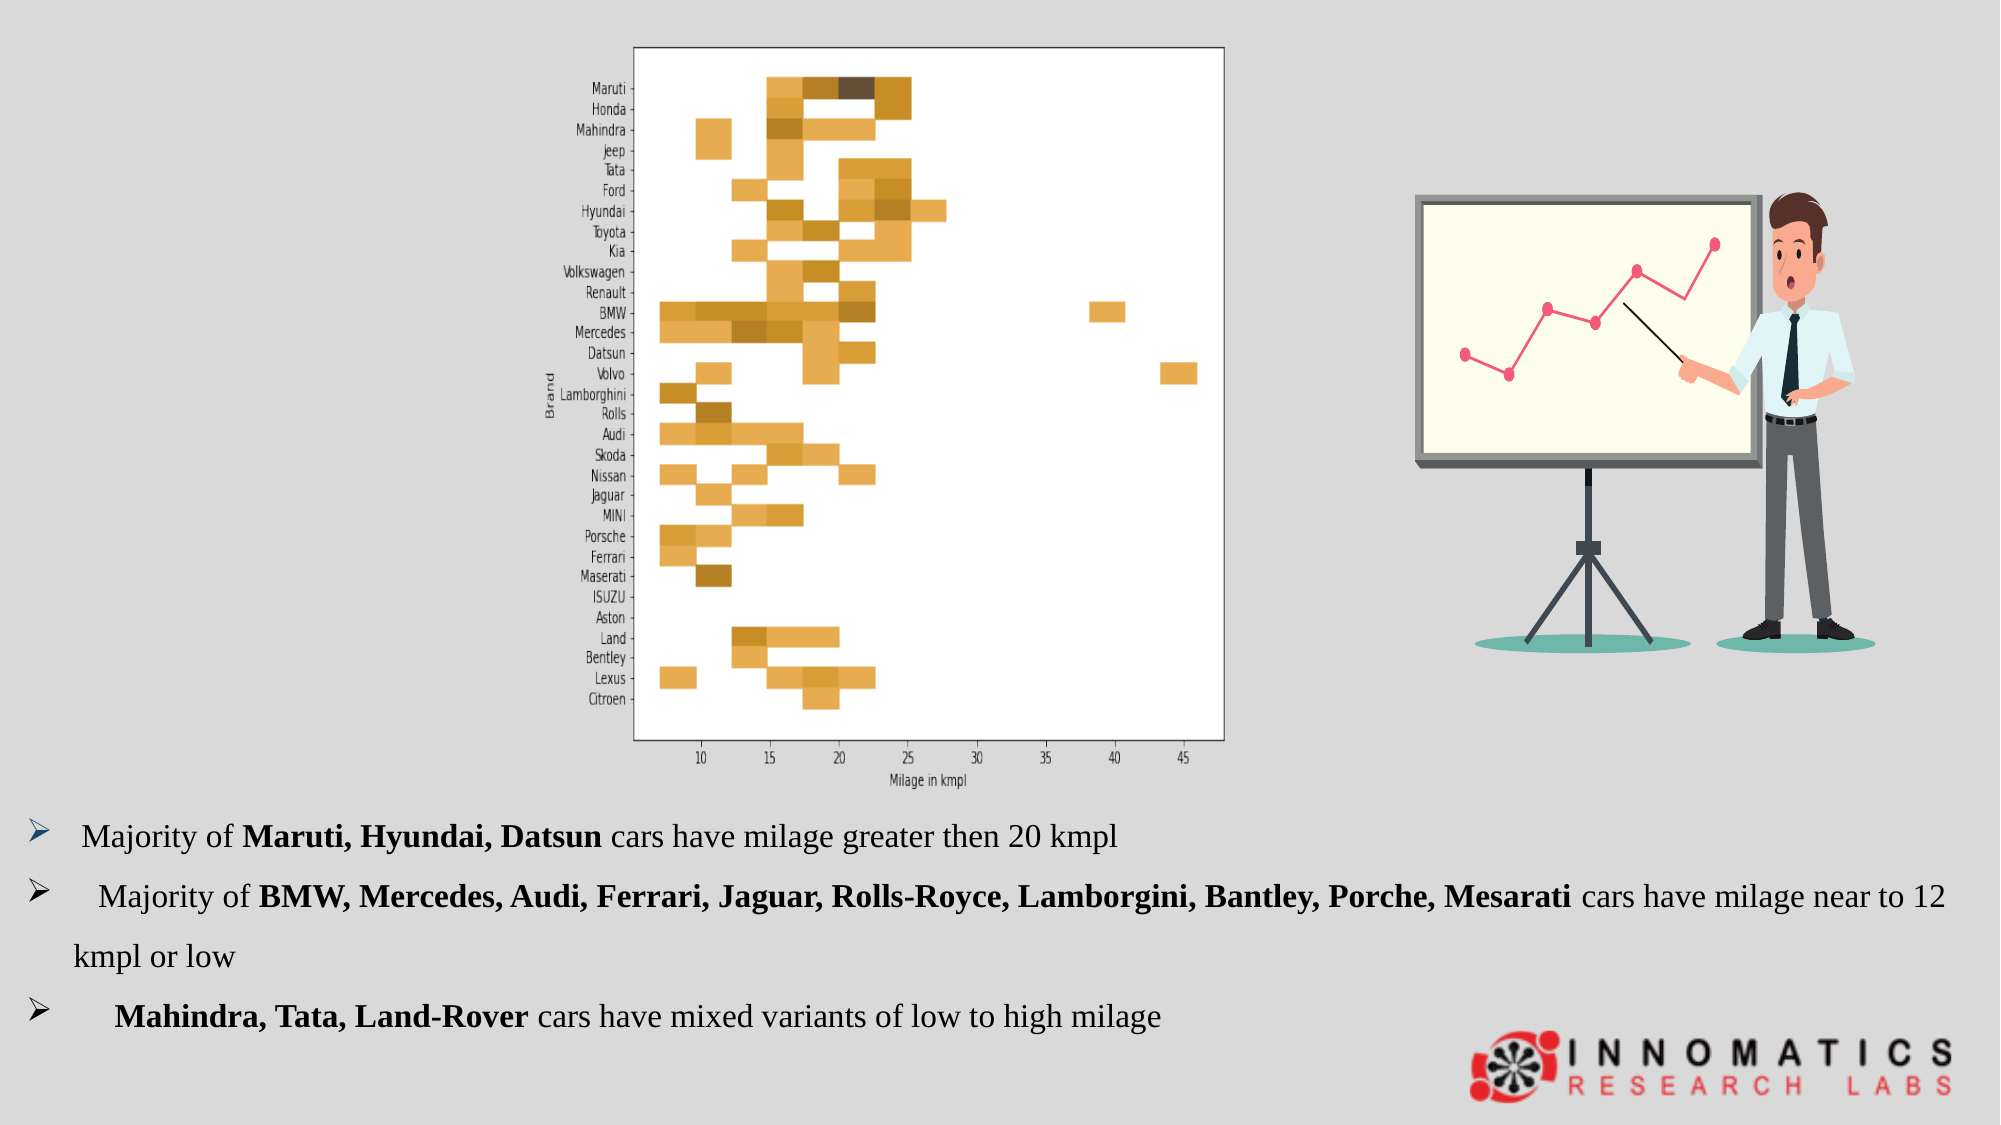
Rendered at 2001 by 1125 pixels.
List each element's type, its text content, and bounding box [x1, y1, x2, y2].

text_box Majority of Maruti, Hyundai, Datsun cars have milage greater then 20 kmpl Majority of BMW, Mercedes, Audi, Ferrari, Jaguar, Rolls-Royce, Lamborgini, Bantley, Porche, Mesarati cars have milage near to 12 kmpl or low Mahindra, Tata, Land-Rover cars have mixed variants of low to high milage [11, 747, 1978, 1122]
picture [538, 0, 1300, 855]
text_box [1415, 191, 1877, 654]
